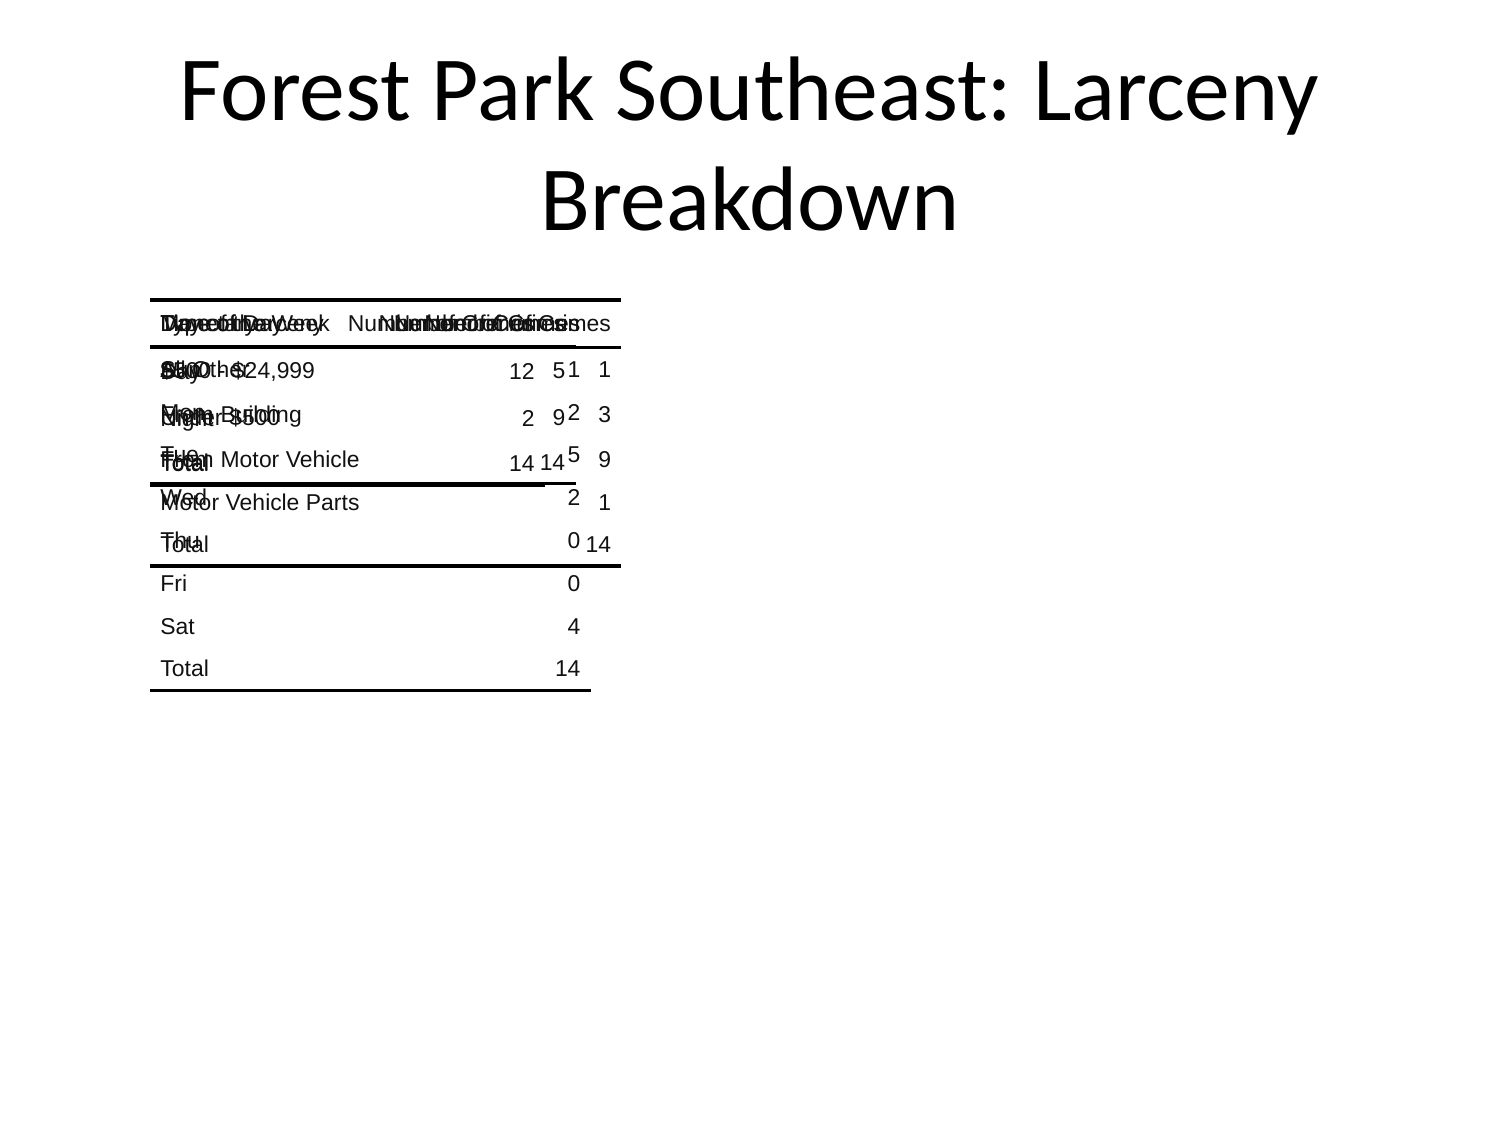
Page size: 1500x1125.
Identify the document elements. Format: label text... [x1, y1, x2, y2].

table_cell 0 [362, 568, 591, 605]
table_cell 9 [347, 395, 576, 441]
table_header Monetary [150, 302, 347, 345]
table_cell 14 [362, 648, 591, 689]
table_header Number of Crimes [576, 302, 621, 346]
table_cell 14 [393, 524, 621, 564]
table_cell 5 [347, 349, 576, 395]
table_cell 3 [576, 391, 621, 438]
table_cell Total [150, 648, 362, 689]
title Forest Park Southeast: Larceny Breakdown [75, 45, 1425, 233]
table_cell Under $500 [150, 395, 347, 441]
table_header Number of Crimes [347, 302, 576, 345]
table_cell 1 [393, 481, 621, 524]
table_cell Fri [150, 568, 362, 605]
table_cell Total [150, 524, 393, 564]
table_cell Total [150, 441, 347, 482]
table_cell 9 [576, 438, 621, 481]
table_cell 1 [576, 349, 621, 391]
table_cell 14 [347, 441, 576, 482]
table_cell Motor Vehicle Parts [150, 485, 393, 524]
table_cell $500 - $24,999 [150, 349, 347, 395]
table_cell Sat [150, 605, 362, 648]
table_cell 4 [362, 605, 591, 648]
